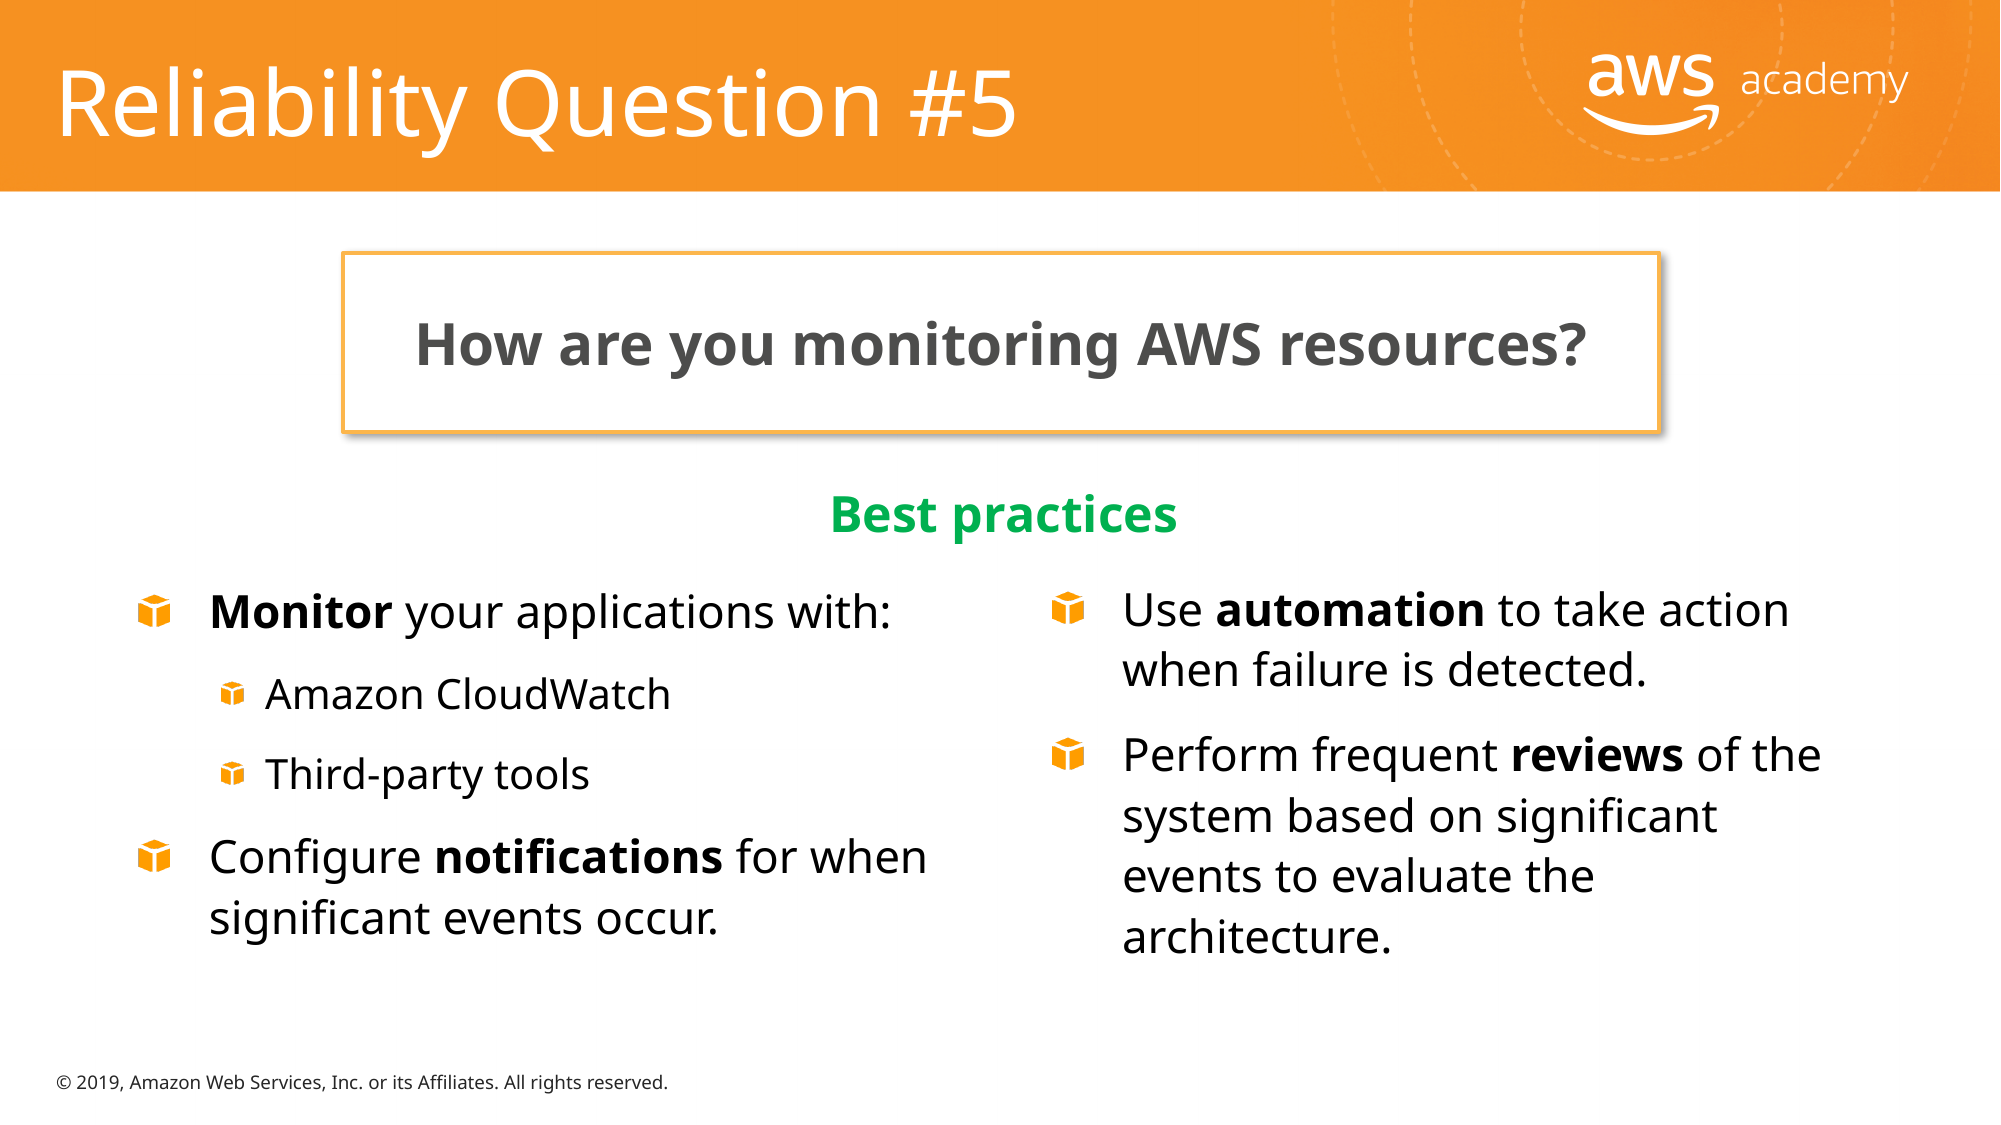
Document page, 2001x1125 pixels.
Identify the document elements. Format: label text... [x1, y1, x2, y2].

text_box Best practices [810, 474, 1197, 550]
text_box How are you monitoring AWS resources? [343, 252, 1659, 432]
title Reliability Question #5 [39, 43, 1863, 172]
picture [0, 0, 2000, 1125]
text_box Use automation to take action when failure is detected. Perform frequent reviews of the system based on significant events to evaluate the architecture. [1032, 567, 1873, 981]
text_box Monitor your applications with: Amazon CloudWatch Third-party tools Configure notifications for when significant events occur. [113, 567, 954, 981]
